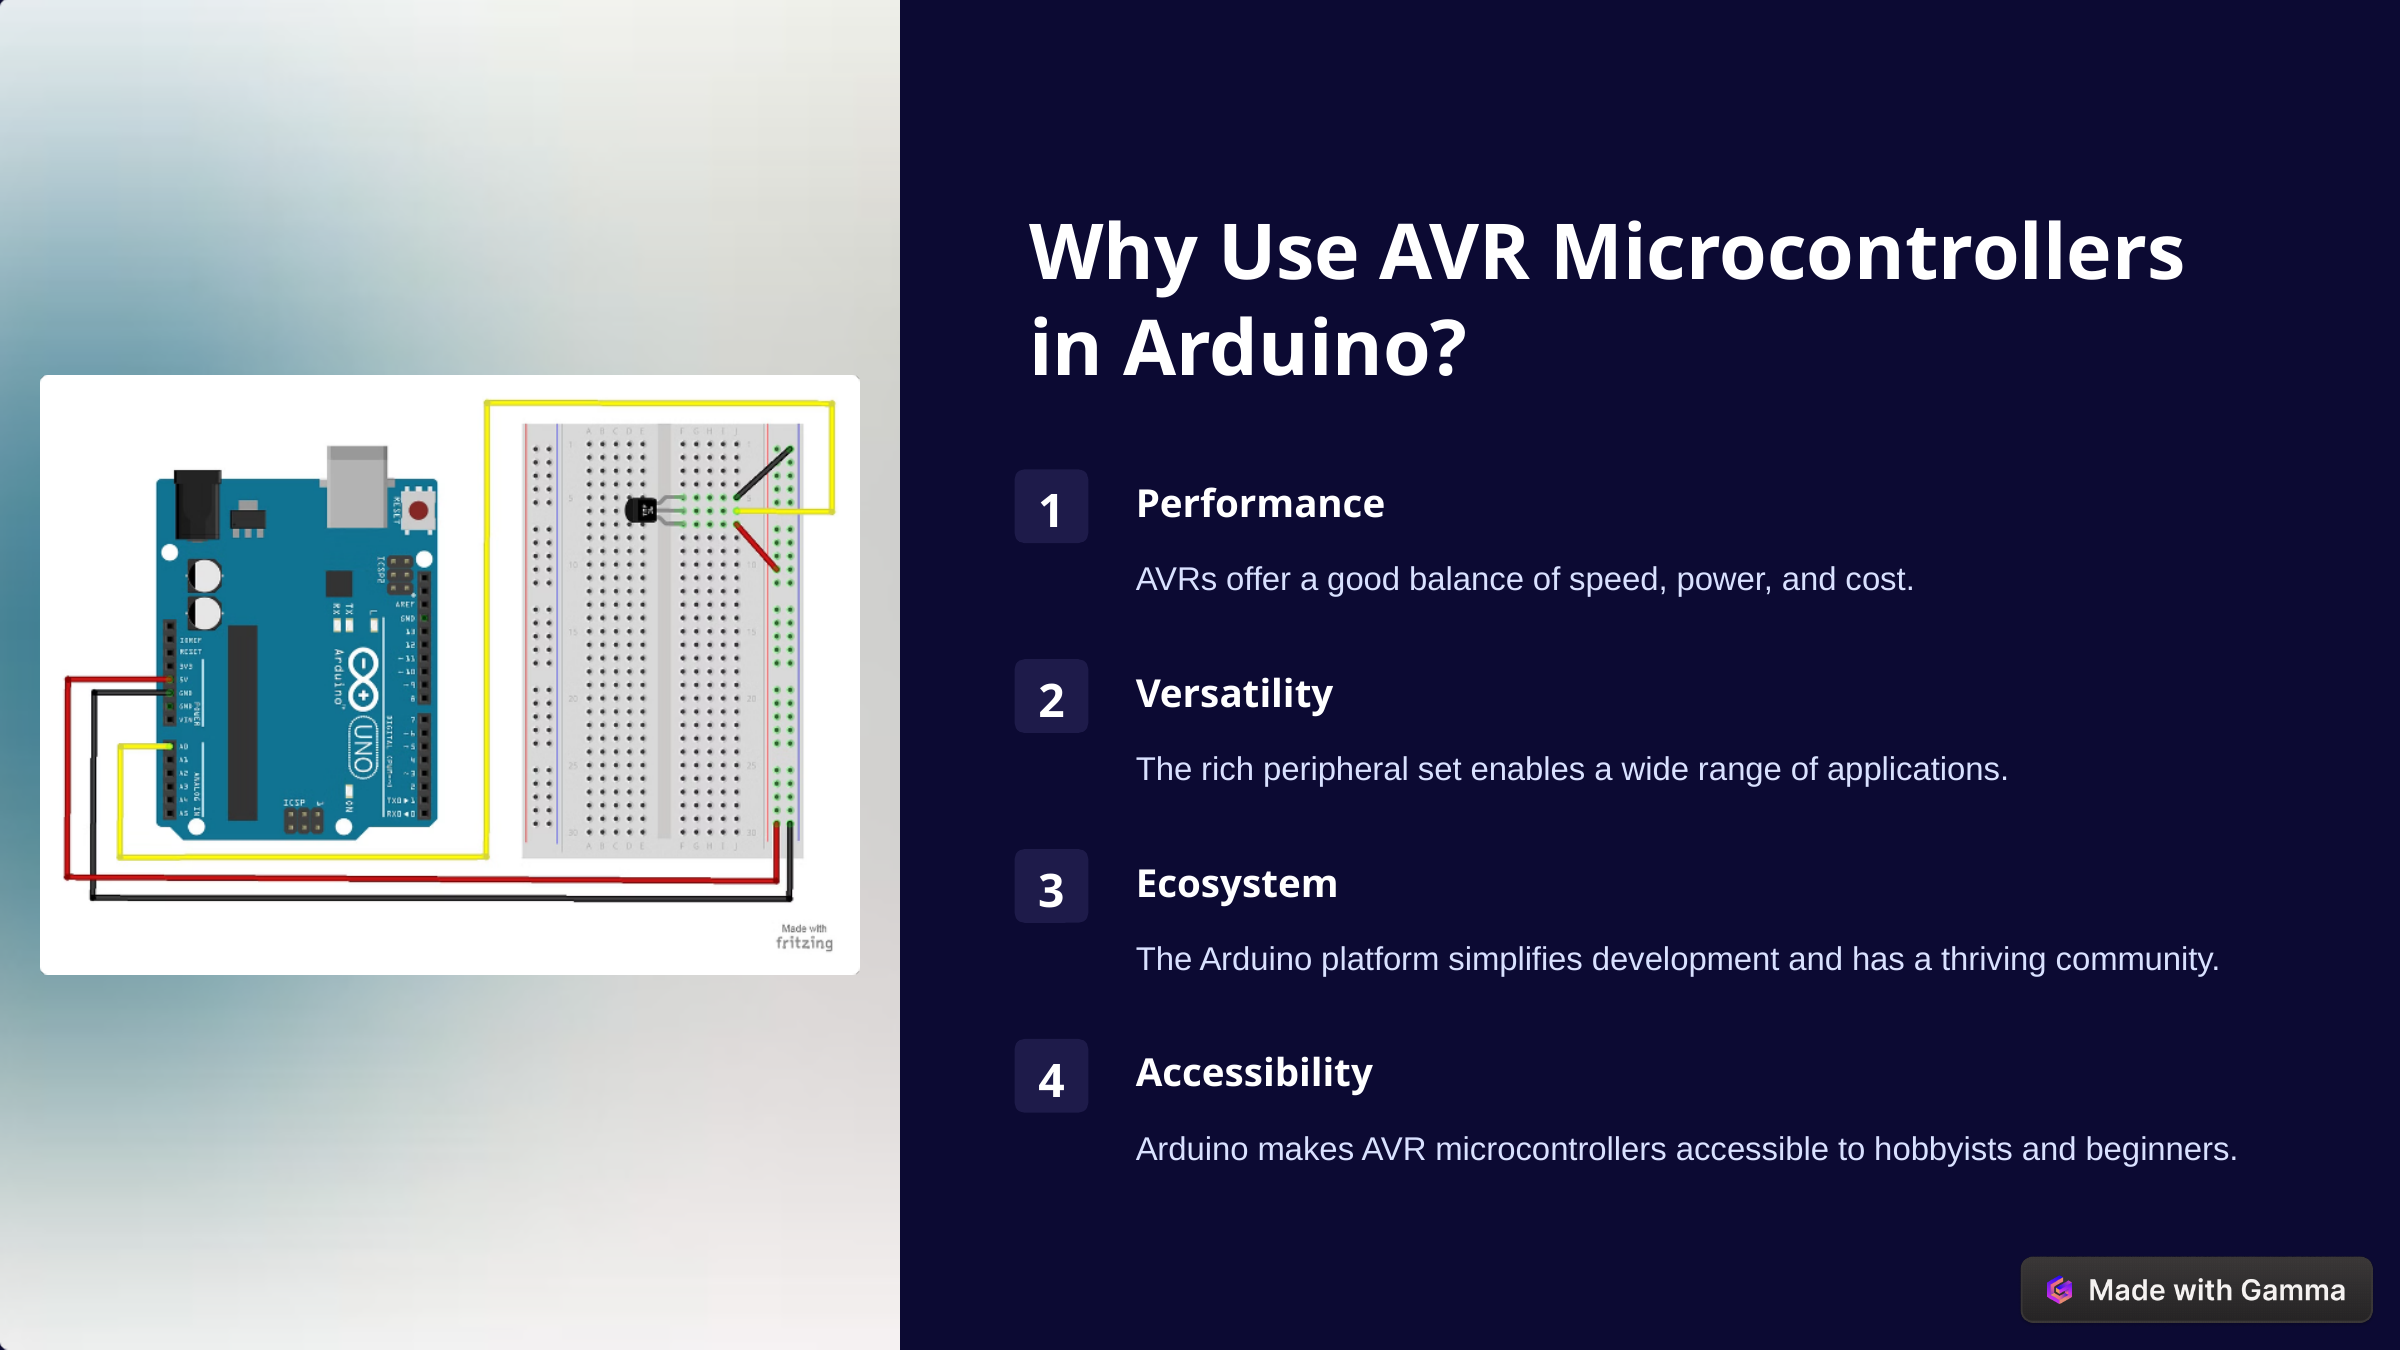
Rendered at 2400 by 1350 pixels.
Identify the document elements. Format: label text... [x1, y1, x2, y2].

text_box 3 [1036, 862, 1067, 910]
text_box Versatility [1121, 659, 1507, 708]
text_box 2 [1037, 672, 1066, 720]
picture [2008, 1244, 2385, 1335]
text_box [1014, 469, 1089, 544]
text_box Performance [1121, 469, 1507, 518]
text_box [1014, 849, 1089, 923]
text_box AVRs offer a good balance of speed, power, and cost. [1121, 537, 2286, 590]
text_box Arduino makes AVR microcontrollers accessible to hobbyists and beginners. [1121, 1106, 2286, 1160]
text_box Accessibility [1121, 1038, 1507, 1088]
text_box 1 [1042, 483, 1061, 530]
text_box Ecosystem [1121, 849, 1507, 898]
text_box [1014, 1038, 1089, 1113]
text_box [900, 0, 2400, 1350]
text_box The rich peripheral set enables a wide range of applications. [1121, 727, 2286, 780]
text_box Why Use AVR Microcontrollers in Arduino? [1014, 190, 2286, 384]
text_box 4 [1035, 1052, 1068, 1099]
text_box The Arduino platform simplifies development and has a thriving community. [1121, 916, 2286, 970]
picture [0, 0, 900, 1350]
text_box [1014, 659, 1089, 733]
